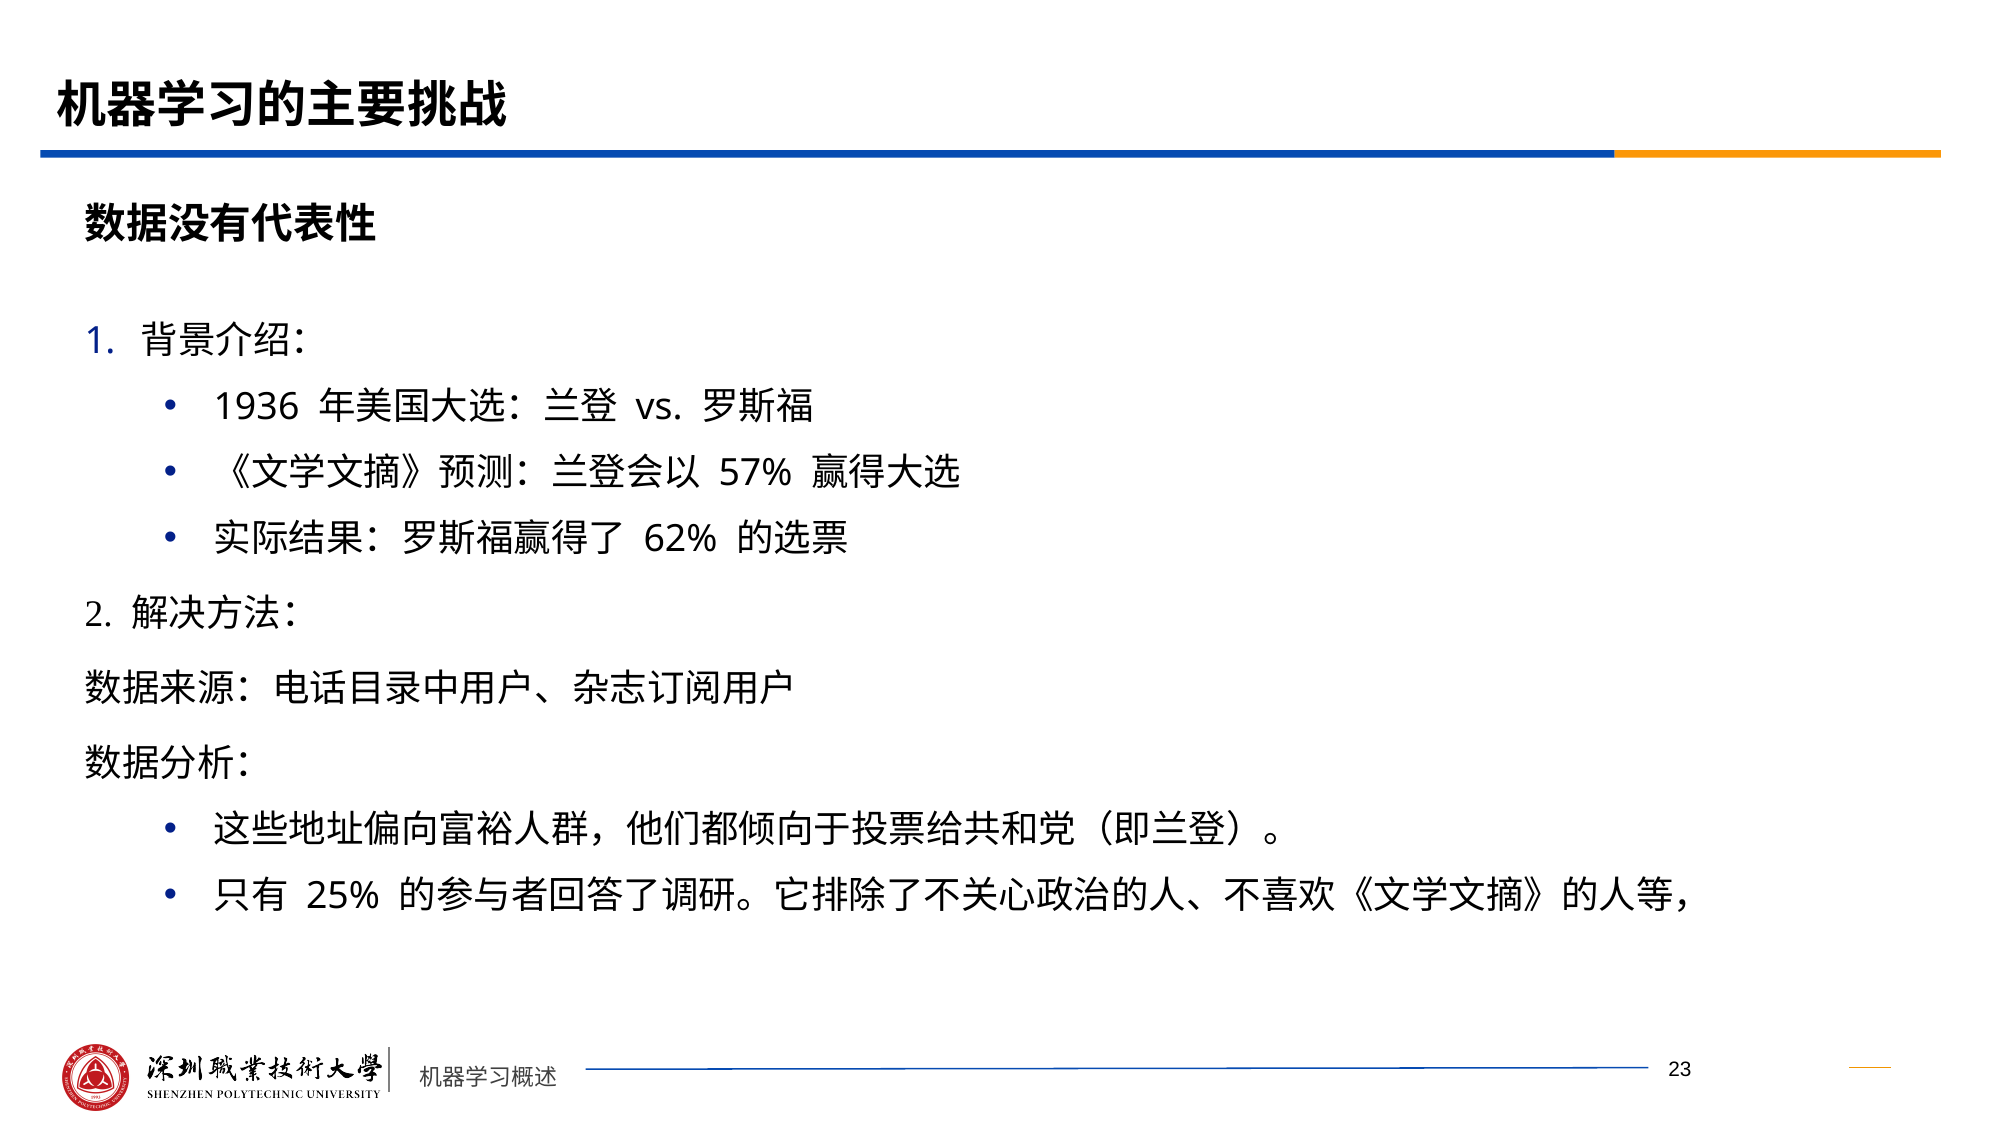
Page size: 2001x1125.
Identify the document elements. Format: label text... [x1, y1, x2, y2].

list 背景介绍： 1936 年美国大选：兰登 vs. 罗斯福 《文学文摘》预测：兰登会以 57% 赢得大选 实际结果：罗斯福赢得了 62% 的选票 2. 解决方法： 数据来源：电话目录中用户、杂志订阅用户 数据分析： 这些地址偏向富裕人群，他们都倾向于投票给共和党（即兰登）。 只有 25% 的参与者回答了调研。它排除了不关心政治的人、不喜欢《文学文摘》的人等， [69, 285, 1892, 1003]
picture [61, 1043, 382, 1112]
list 数据没有代表性 [69, 186, 1892, 257]
title 机器学习的主要挑战 [41, 58, 1842, 146]
